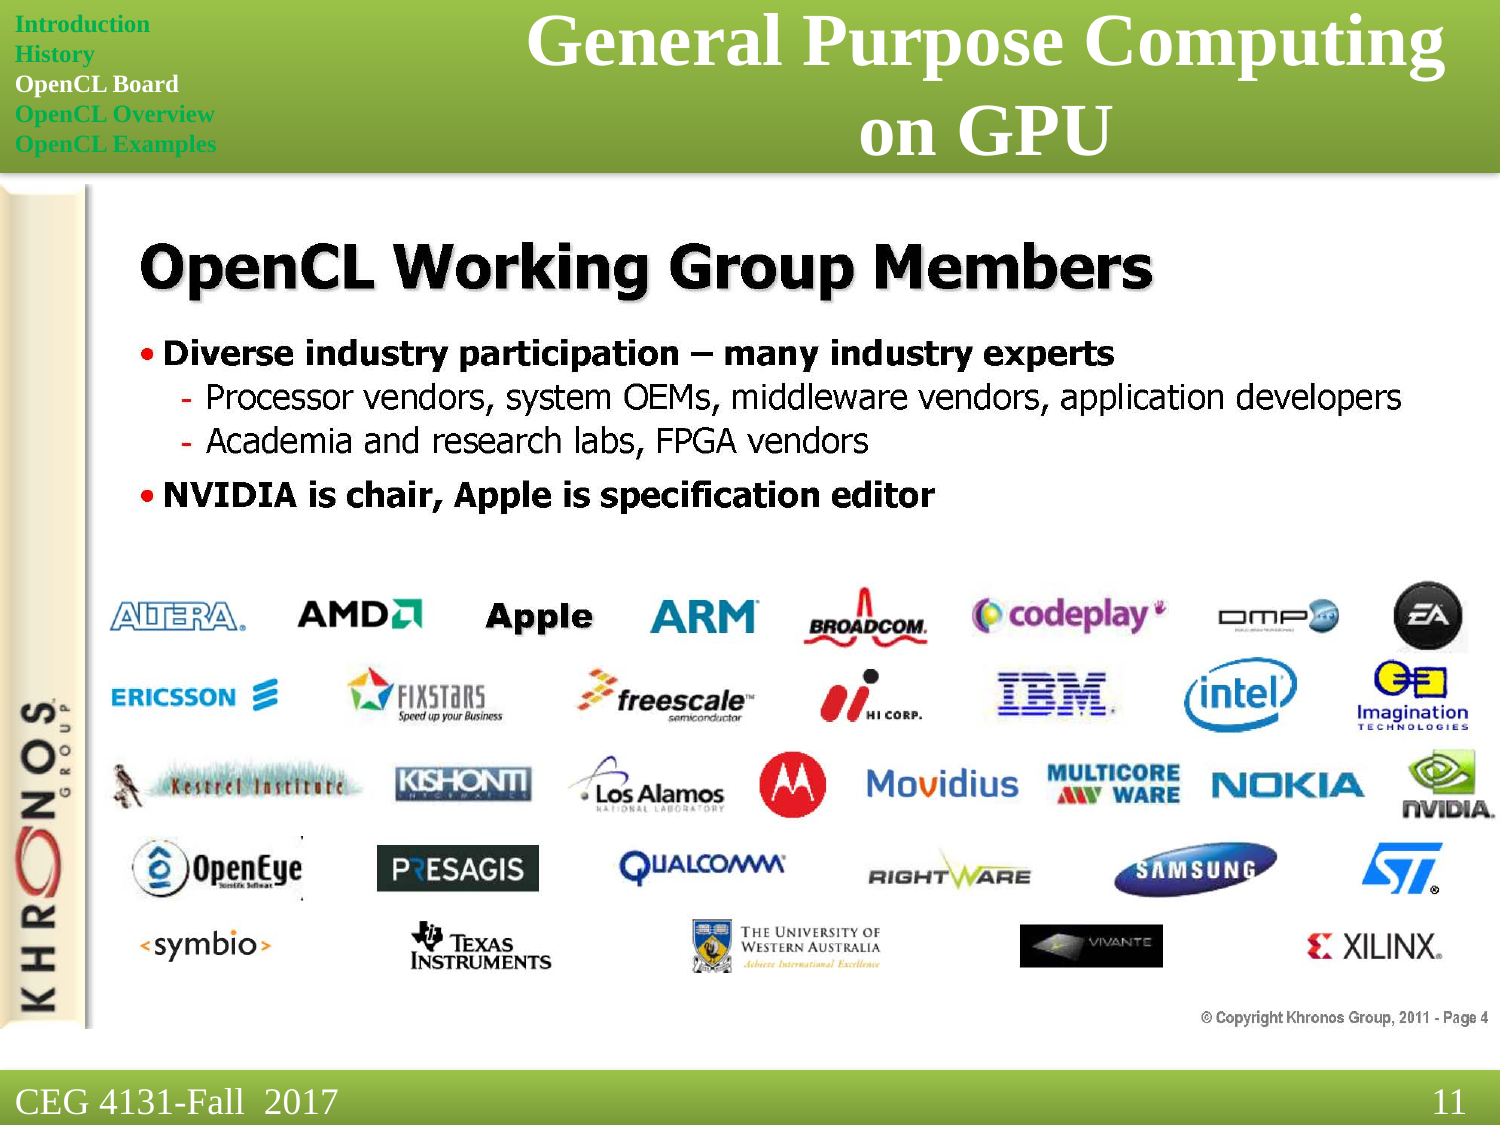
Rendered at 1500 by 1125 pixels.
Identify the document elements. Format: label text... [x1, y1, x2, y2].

text_box Introduction History OpenCL Board OpenCL Overview OpenCL Examples [0, 0, 455, 165]
picture [0, 184, 1500, 1029]
